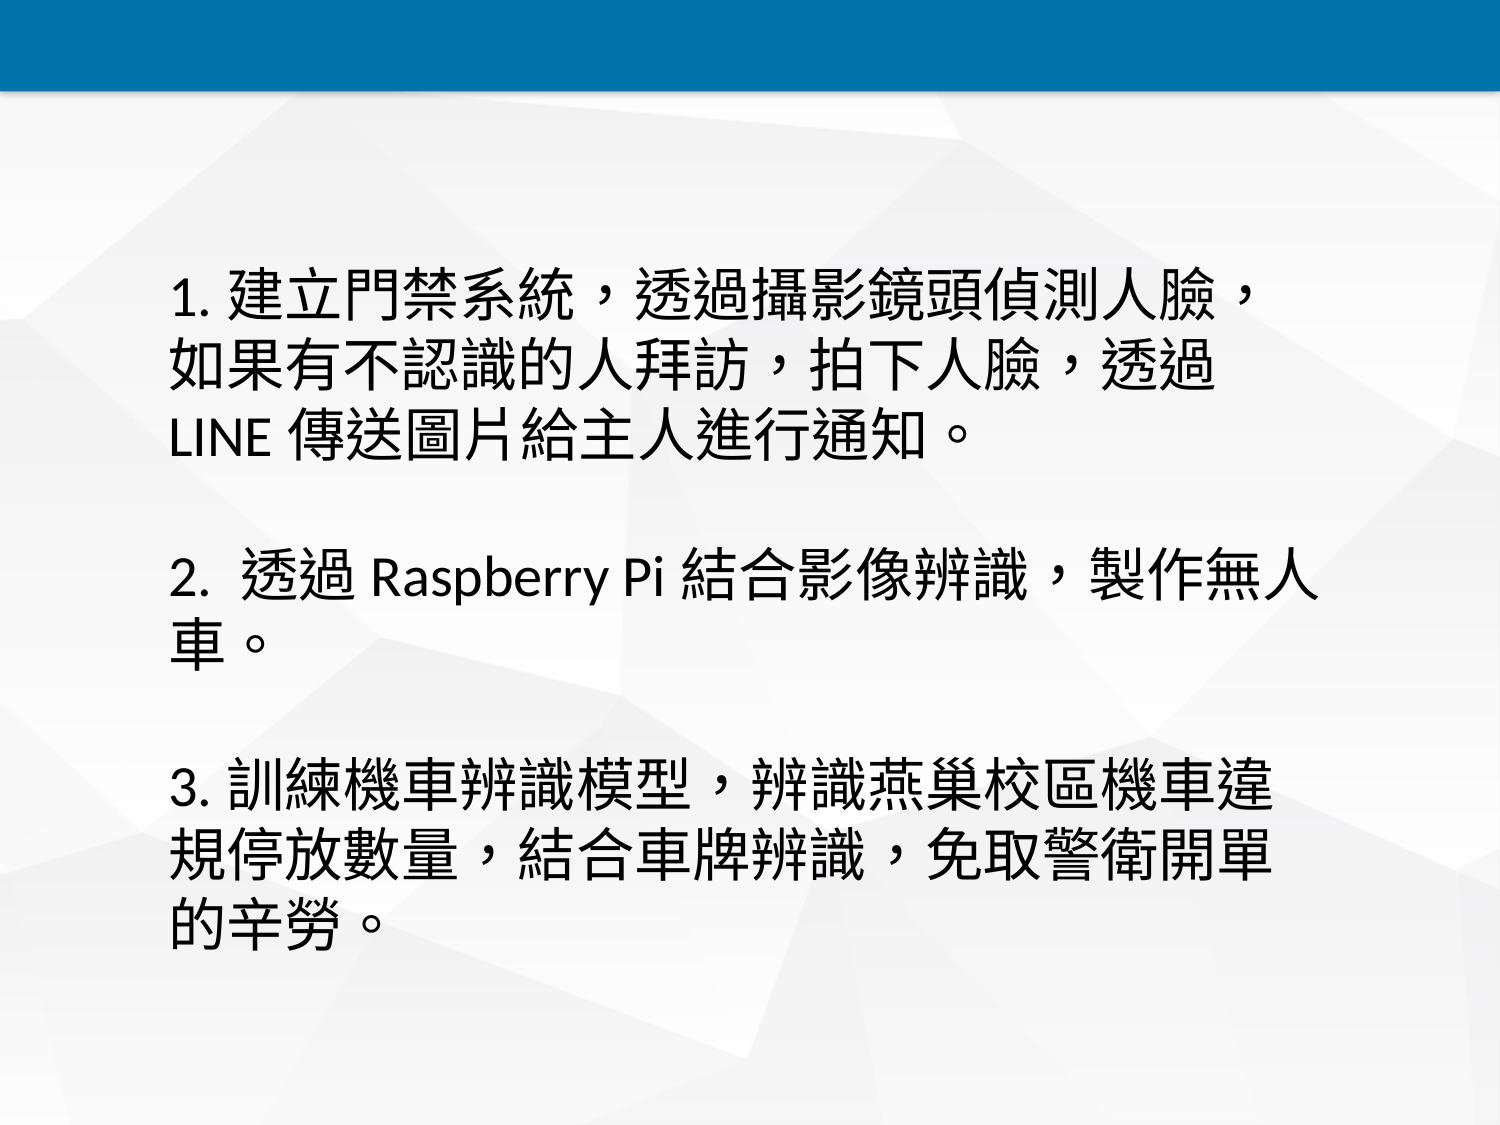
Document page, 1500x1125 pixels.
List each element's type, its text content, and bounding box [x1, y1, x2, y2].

picture [0, 92, 1500, 1125]
text_box [0, 0, 1500, 92]
text_box 1.建立門禁系統，透過攝影鏡頭偵測人臉，如果有不認識的人拜訪，拍下人臉，透過LINE傳送圖片給主人進行通知。 2. 透過Raspberry Pi結合影像辨識，製作無人車。 3.訓練機車辨識模型，辨識燕巢校區機車違規停放數量，結合車牌辨識，免取警衛開單的辛勞。 [153, 250, 1347, 1036]
